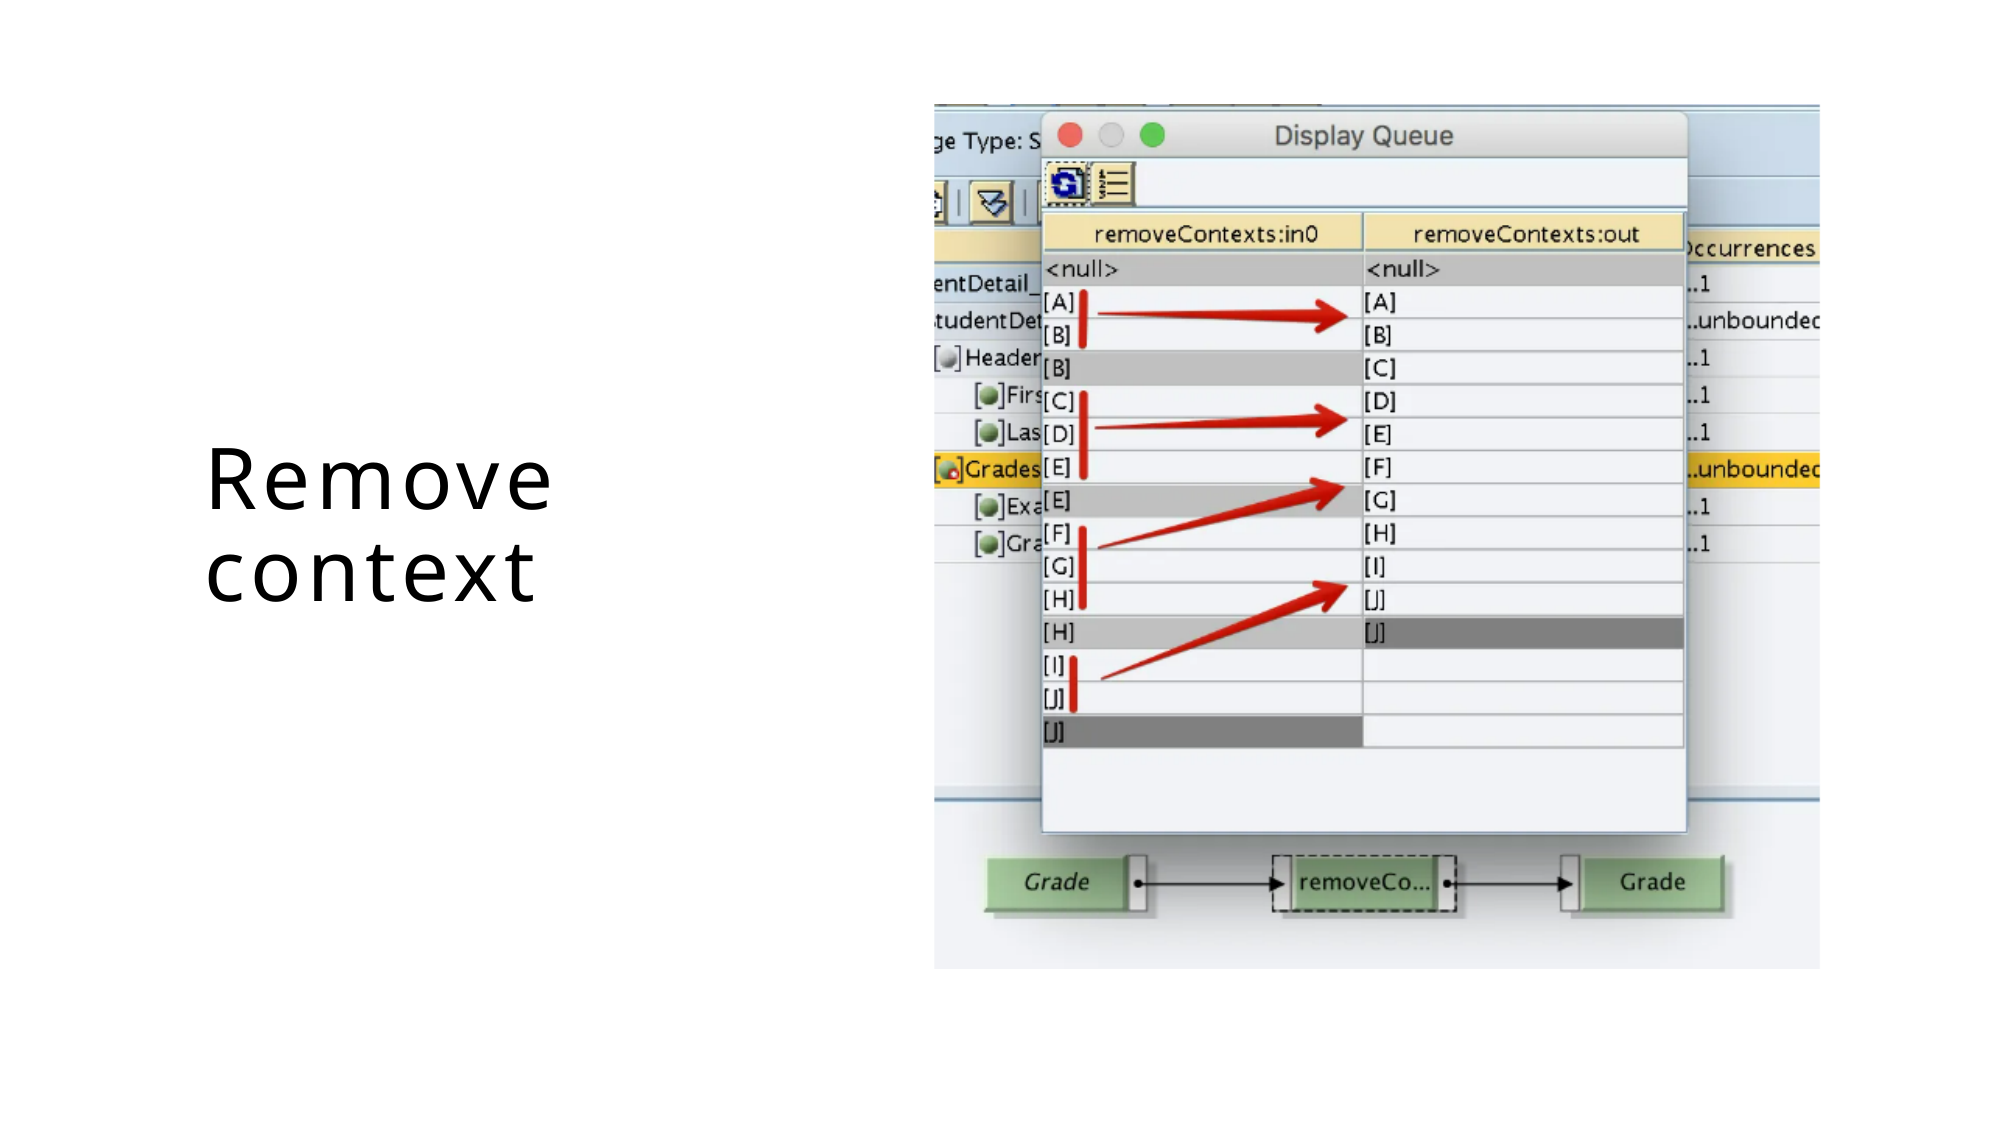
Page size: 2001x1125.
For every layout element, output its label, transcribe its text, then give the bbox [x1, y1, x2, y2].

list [933, 104, 1831, 969]
title Remove context [131, 394, 632, 662]
